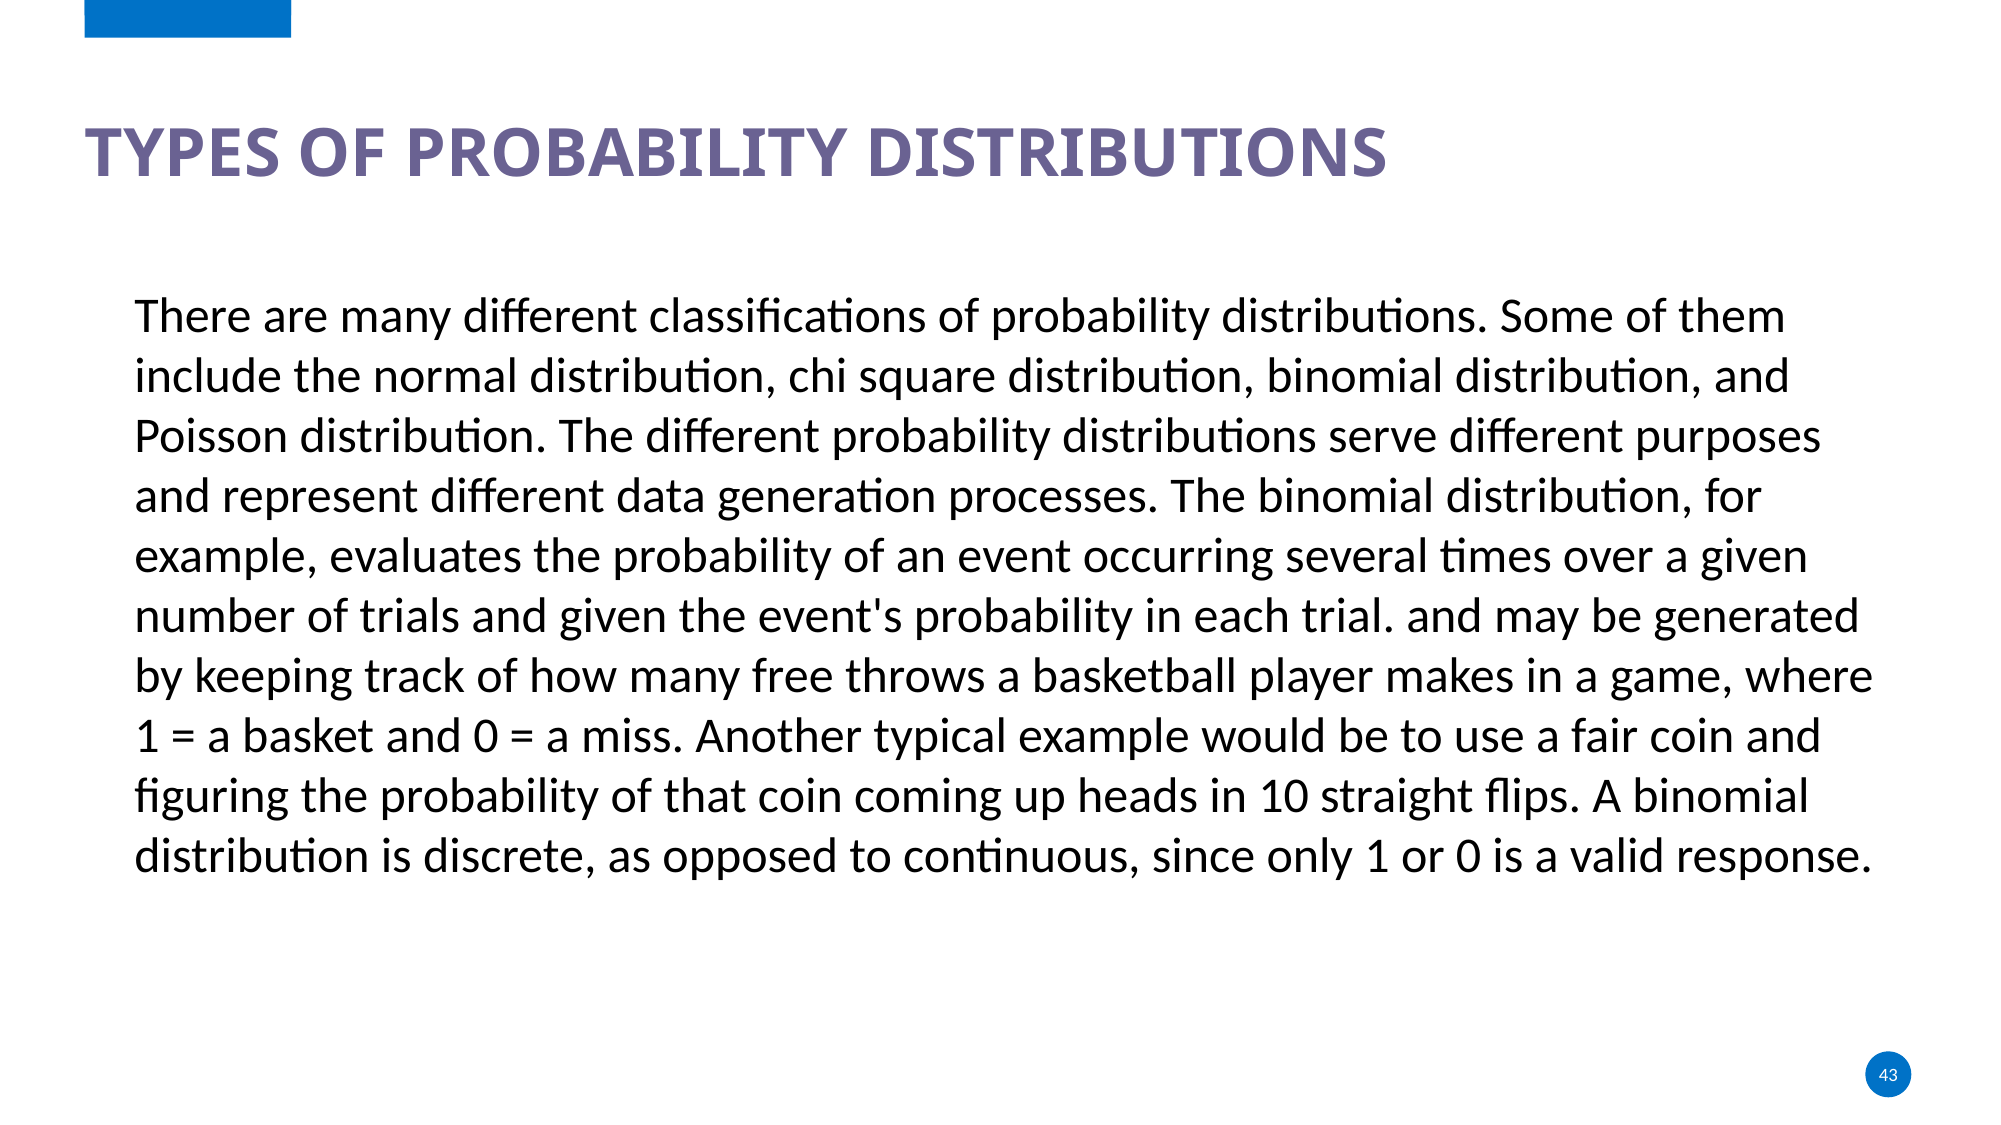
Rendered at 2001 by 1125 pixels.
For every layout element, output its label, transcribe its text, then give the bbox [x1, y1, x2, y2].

slide_number 43 [1864, 1059, 1913, 1090]
text_box There are many different classifications of probability distributions. Some of them include the normal distribution, chi square distribution, binomial distribution, and Poisson distribution. The different probability distributions serve different purposes and represent different data generation processes. The binomial distribution, for example, evaluates the probability of an event occurring several times over a given number of trials and given the event's probability in each trial. and may be generated by keeping track of how many free throws a basketball player makes in a game, where 1 = a basket and 0 = a miss. Another typical example would be to use a fair coin and figuring the probability of that coin coming up heads in 10 straight flips. A binomial distribution is discrete, as opposed to continuous, since only 1 or 0 is a valid response. [119, 274, 1913, 890]
title Types of Probability Distributions [84, 40, 1914, 192]
